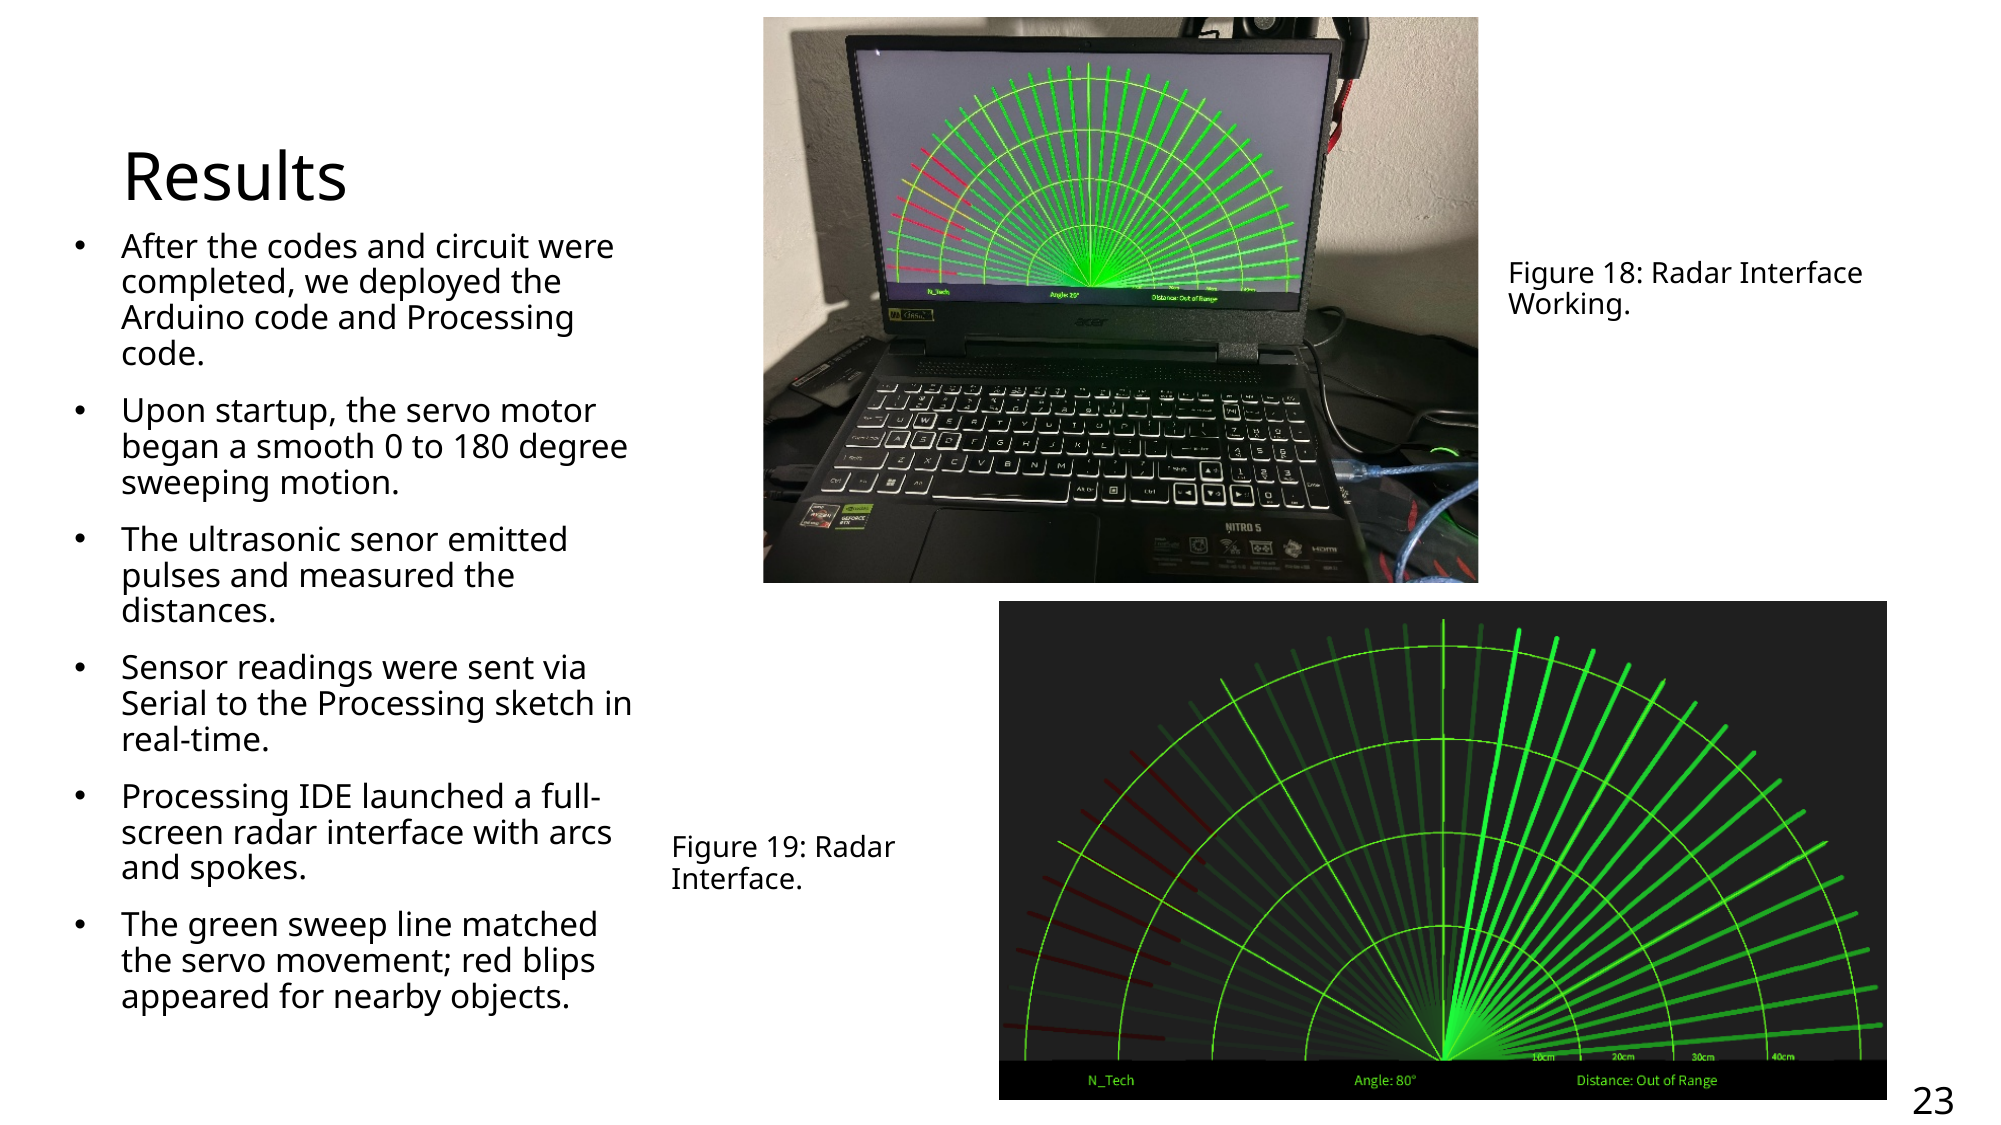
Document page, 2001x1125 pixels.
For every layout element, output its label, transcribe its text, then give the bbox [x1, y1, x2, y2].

title Results [107, 102, 455, 221]
text_box 23 [1897, 1069, 2000, 1125]
text_box Figure 19: Radar Interface. [656, 846, 999, 904]
picture [999, 601, 1887, 1101]
list After the codes and circuit were completed, we deployed the Arduino code and Processing code. Upon startup, the servo motor began a smooth 0 to 180 degree sweeping motion. The ultrasonic senor emitted pulses and measured the distances. Sensor readings were sent via Serial to the Processing sketch in real-time. Processing IDE launched a full-screen radar interface with arcs and spokes. The green sweep line matched the servo movement; red blips appeared for nearby objects. [59, 221, 657, 970]
text_box Figure 18: Radar Interface Working. [1493, 271, 1941, 329]
picture [762, 17, 1479, 583]
